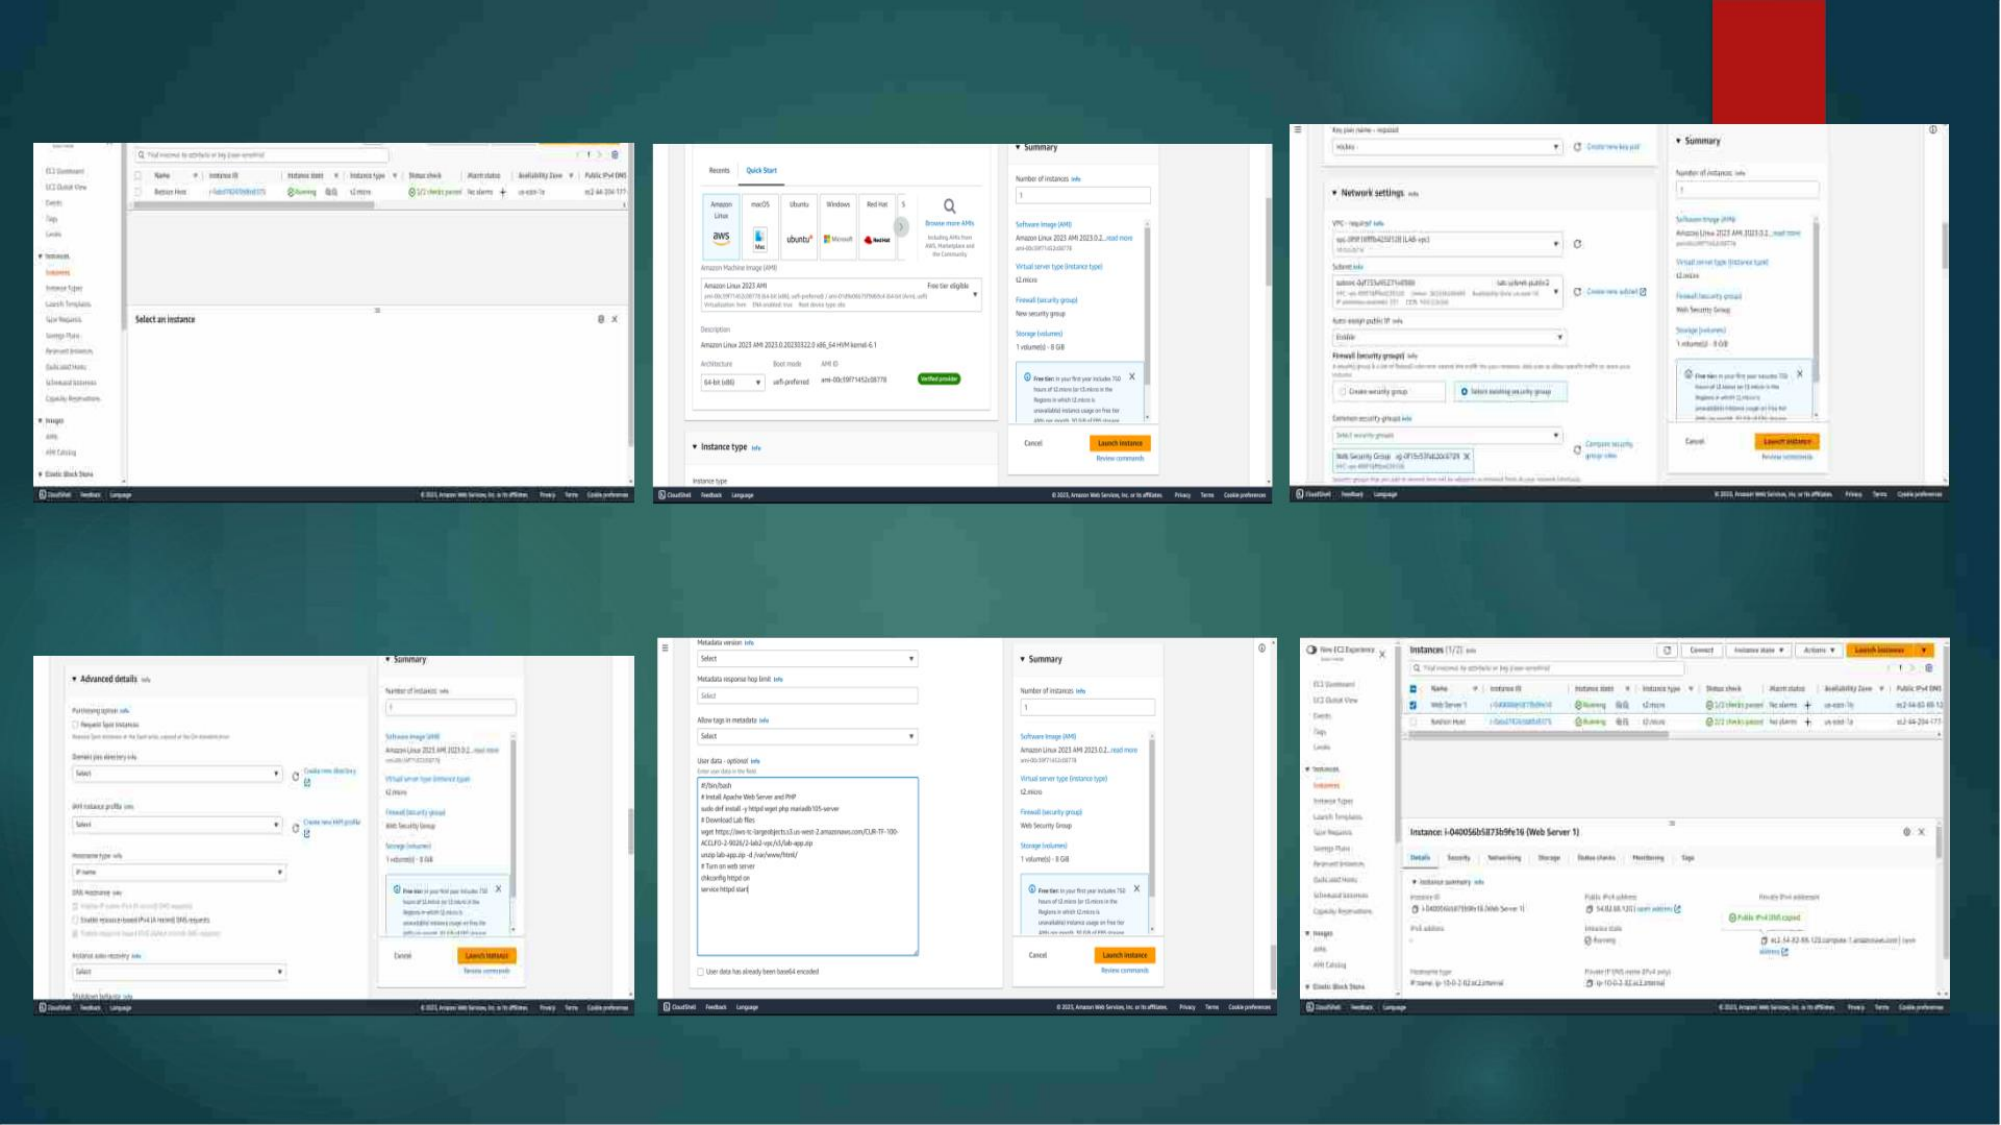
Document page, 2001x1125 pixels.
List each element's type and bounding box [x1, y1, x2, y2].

text_box [0, 0, 2000, 1125]
